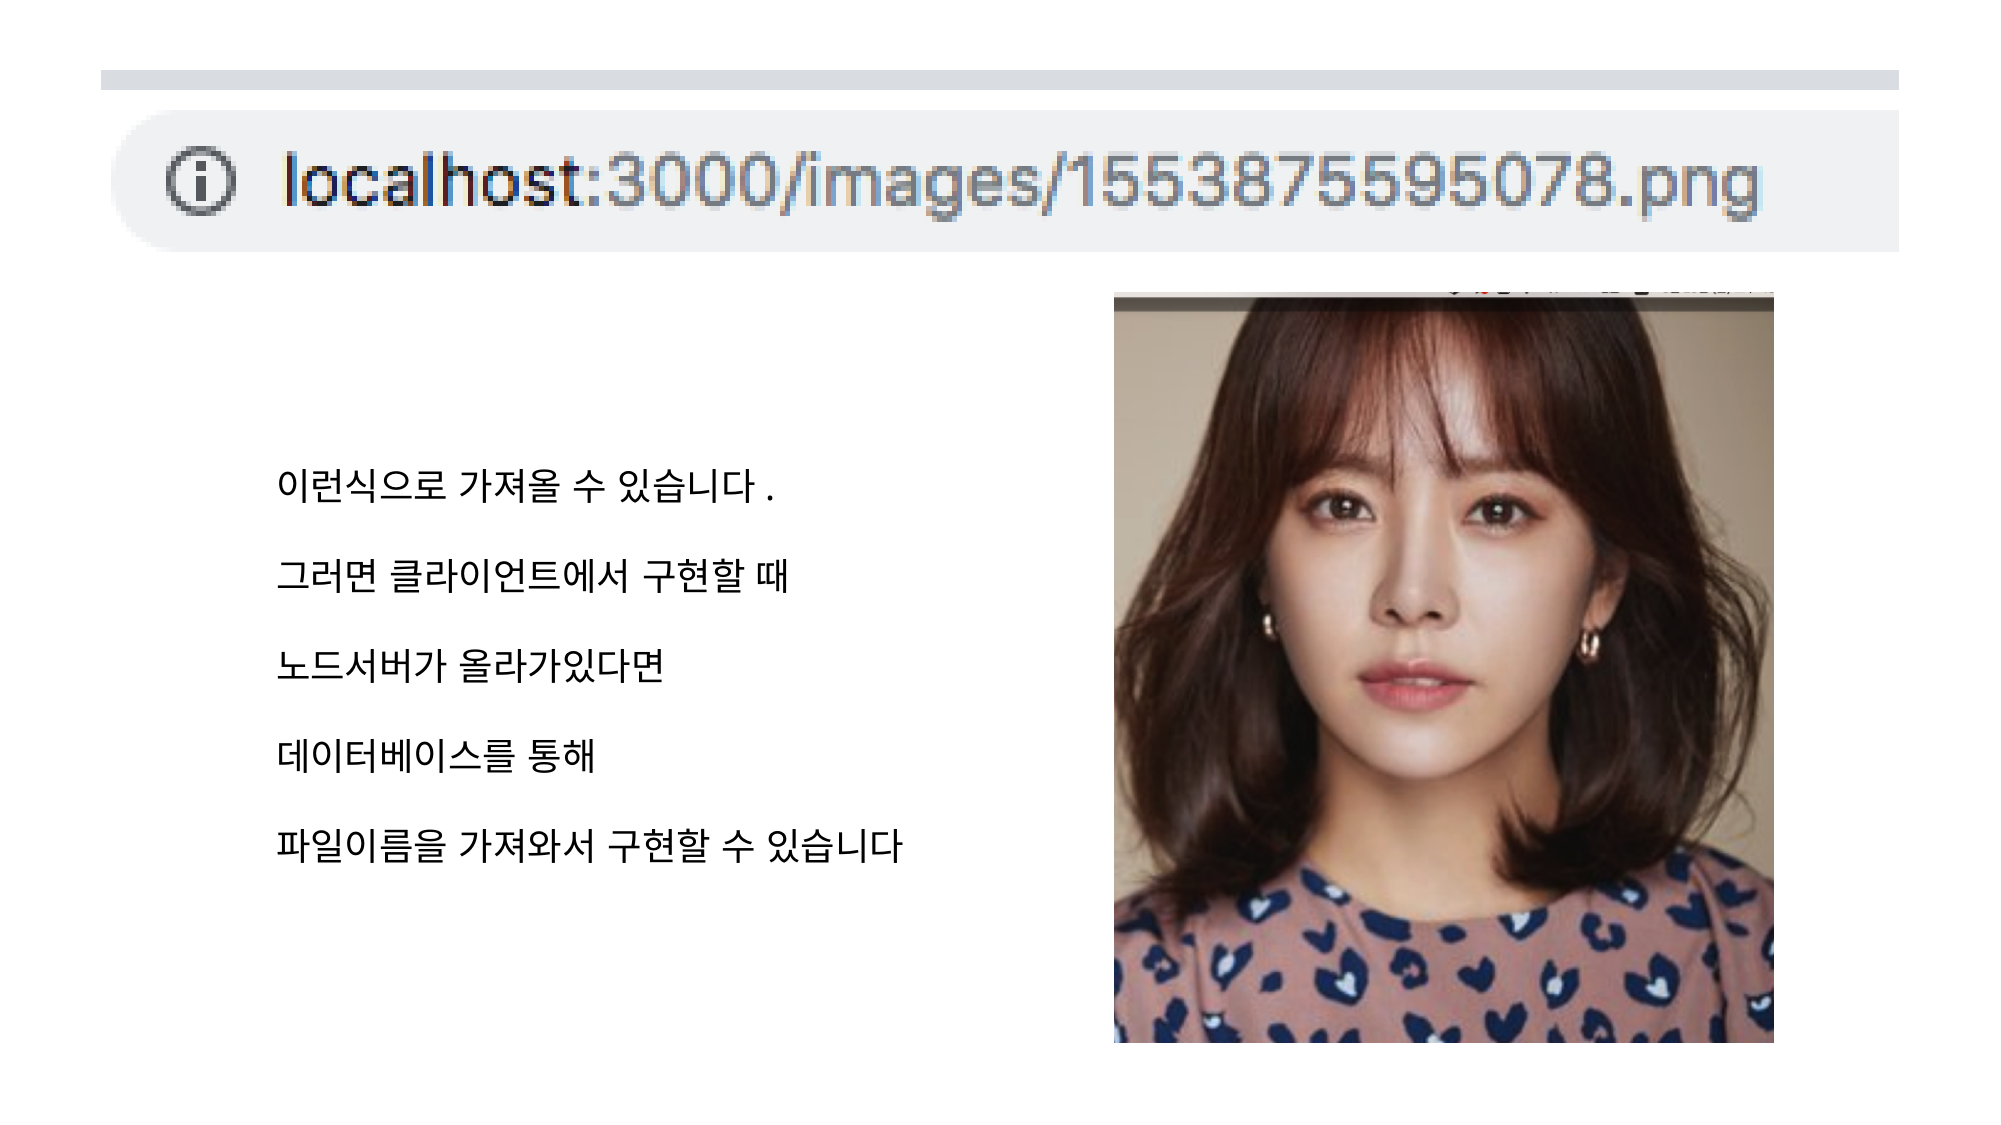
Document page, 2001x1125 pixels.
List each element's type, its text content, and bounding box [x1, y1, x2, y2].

picture [101, 70, 1899, 1043]
text_box 이런식으로 가져올 수 있습니다. 그러면 클라이언트에서 구현할 때 노드서버가 올라가있다면 데이터베이스를 통해 파일이름을 가져와서 구현할 수 있습니다 [261, 455, 920, 875]
